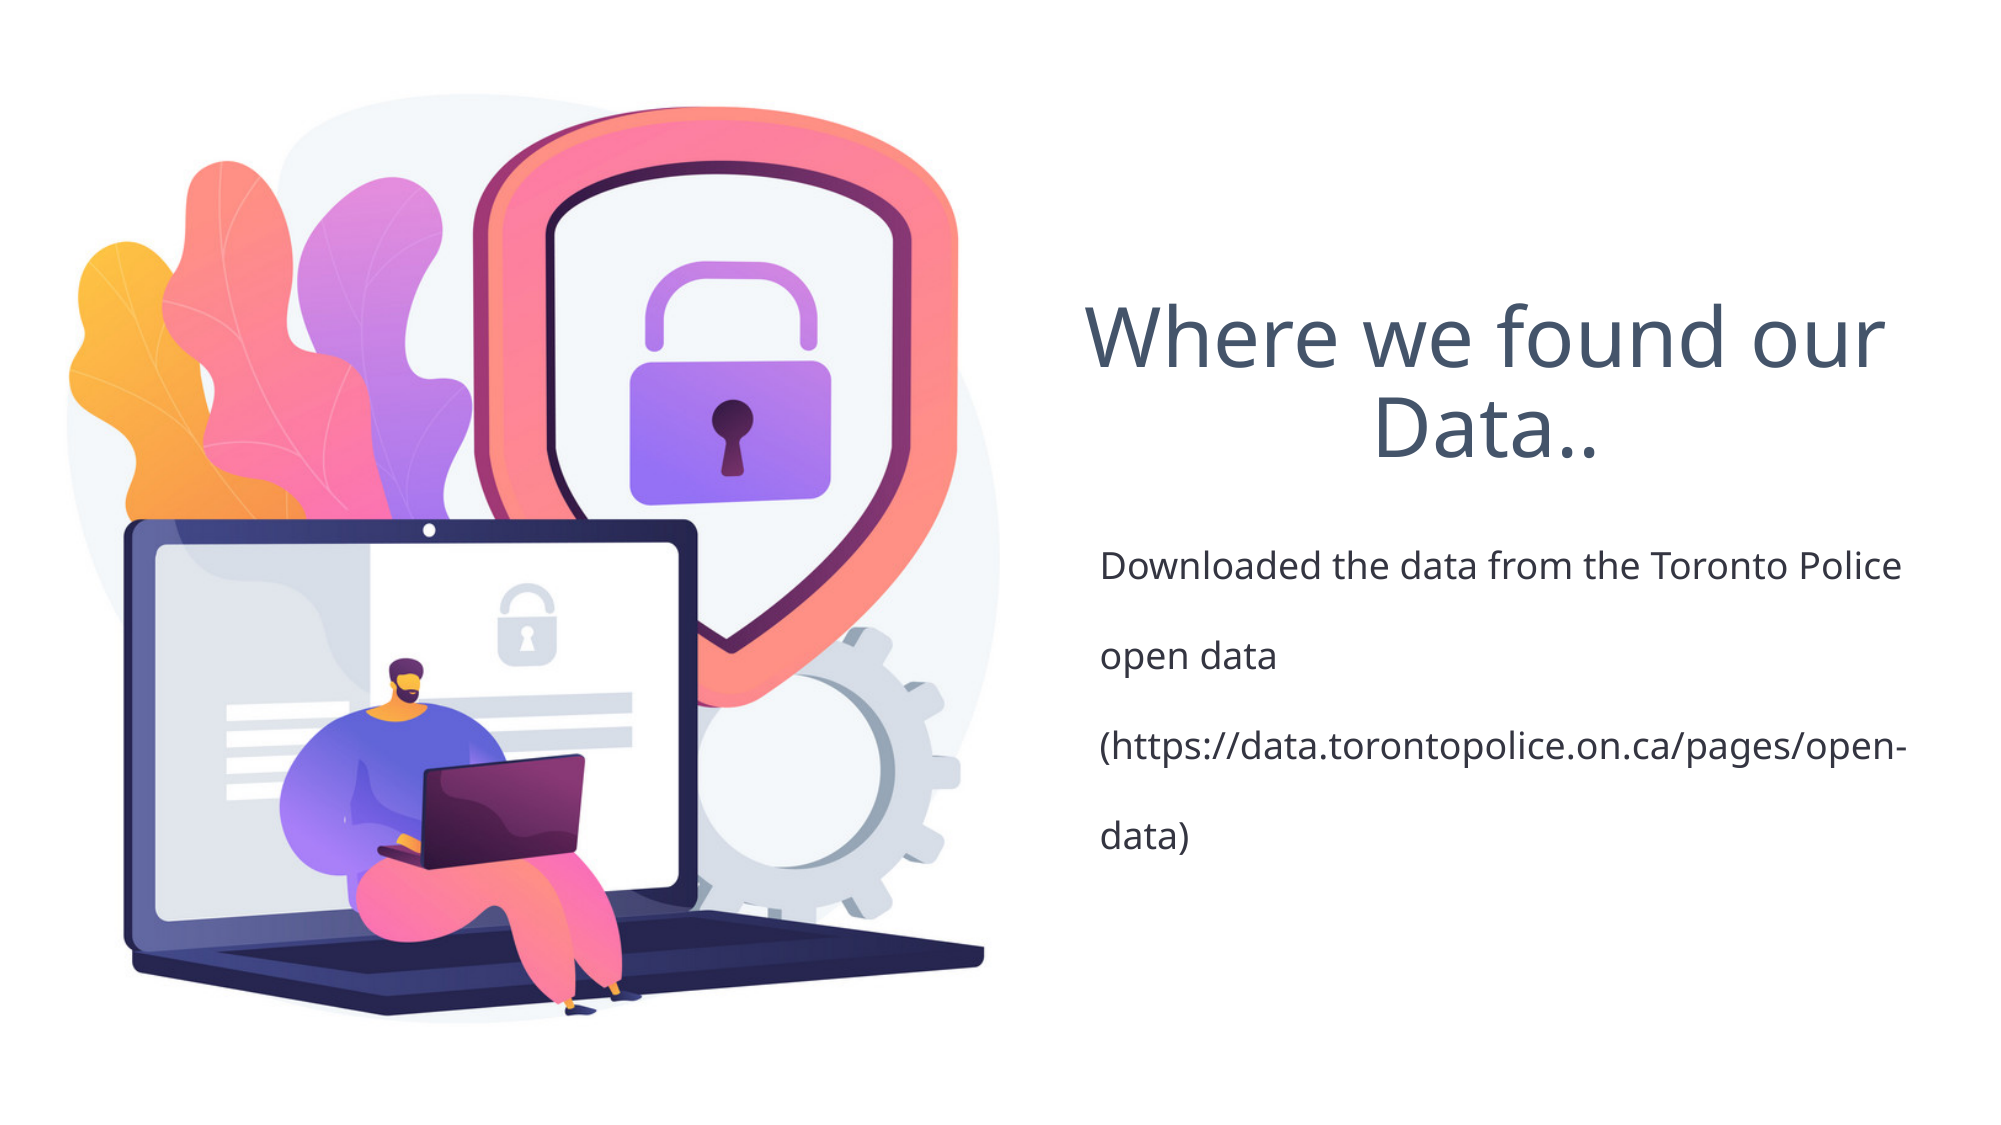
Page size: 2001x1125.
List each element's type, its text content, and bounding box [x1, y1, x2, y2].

title Where we found our Data.. [1000, 280, 1985, 490]
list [44, 82, 1000, 1084]
text_box Downloaded the data from the Toronto Police open data (https://data.torontopolice.on.ca/pages/open-data) [1084, 489, 1985, 865]
